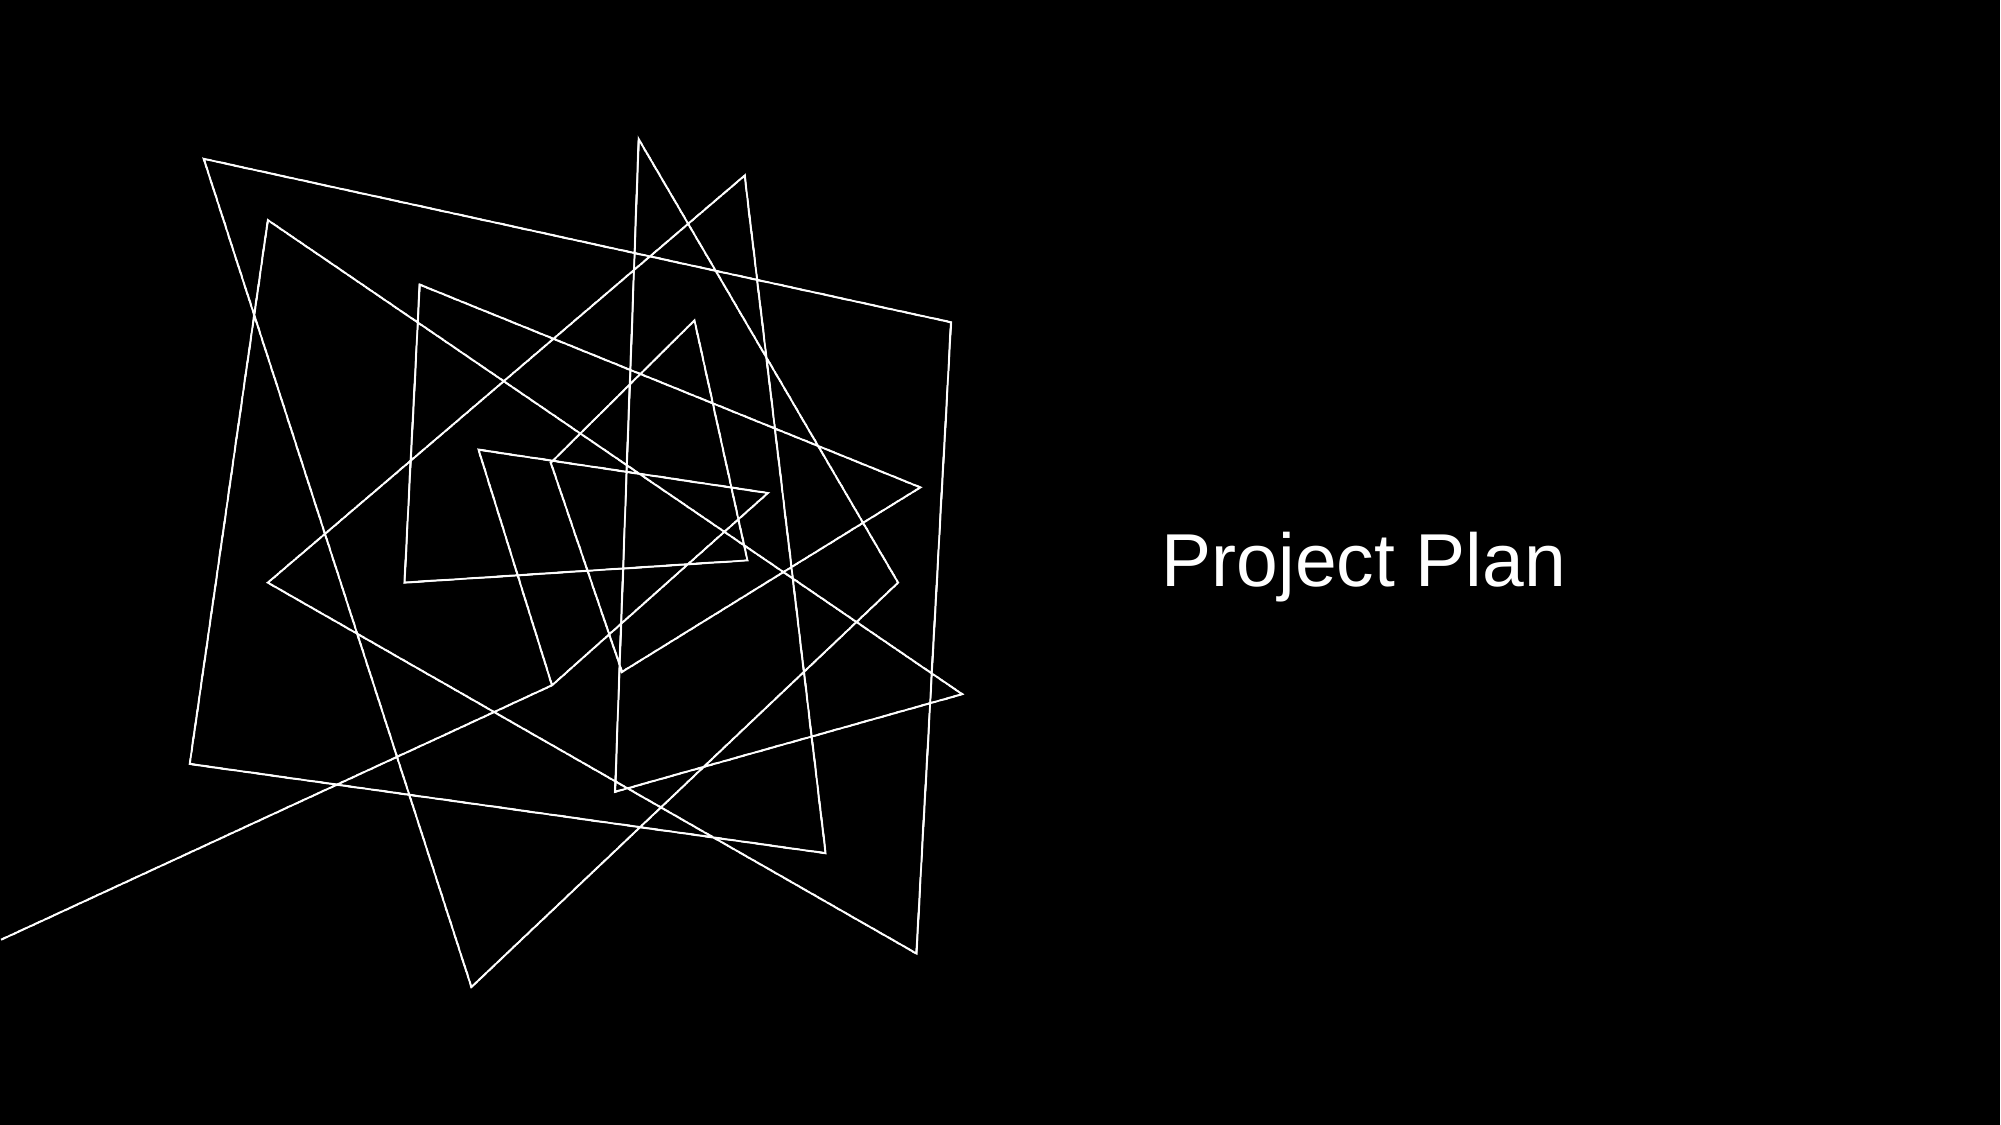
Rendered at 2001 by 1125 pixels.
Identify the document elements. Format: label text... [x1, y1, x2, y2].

picture [0, 135, 965, 989]
title Project Plan [1146, 421, 1833, 704]
